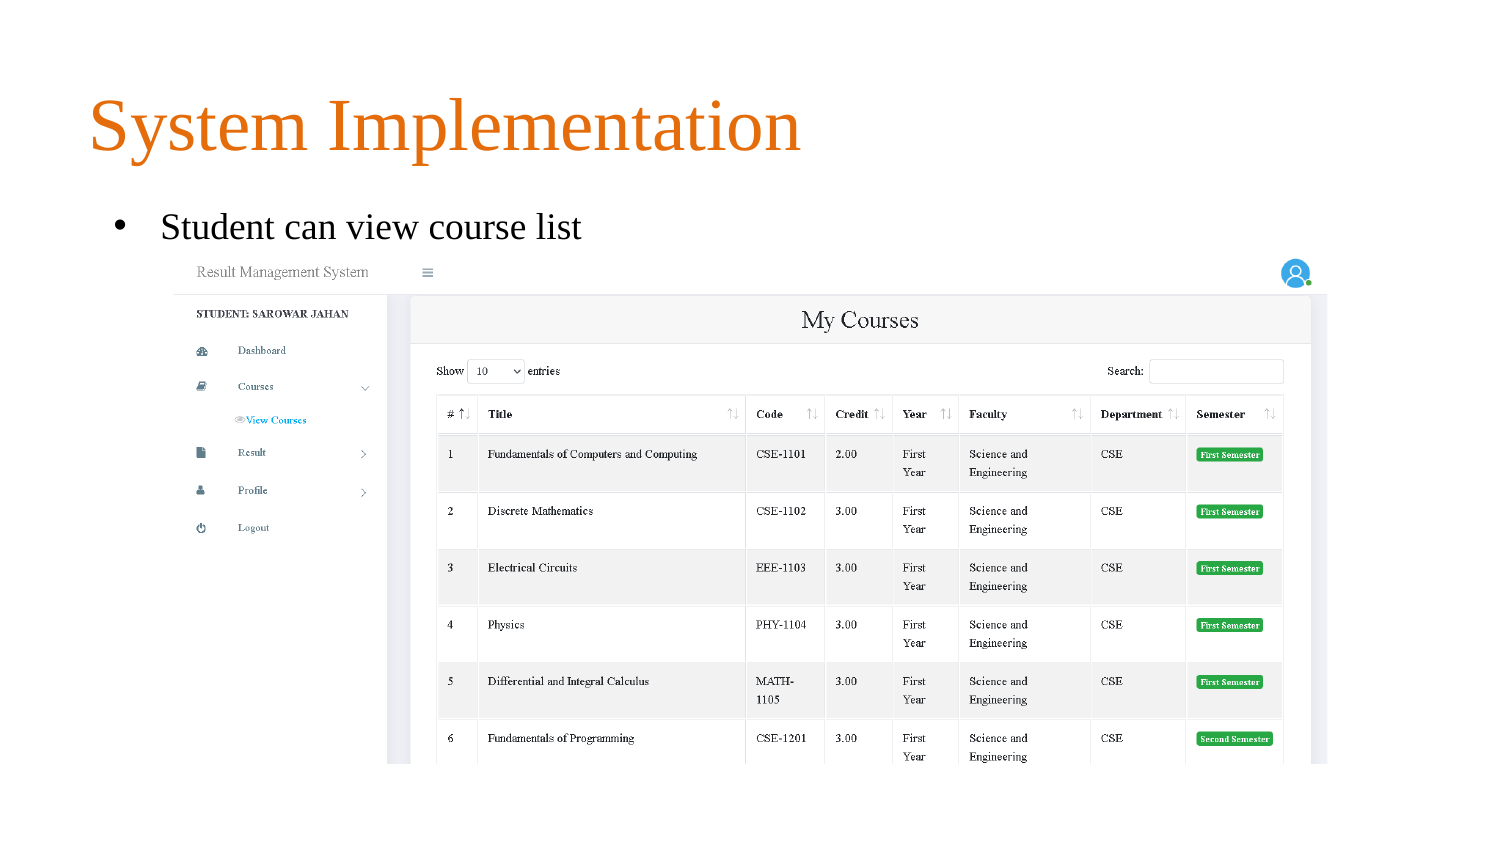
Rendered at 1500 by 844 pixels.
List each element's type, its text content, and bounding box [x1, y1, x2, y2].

title System Implementation [73, 46, 1425, 195]
text_box Student can view course list [98, 194, 801, 254]
picture [173, 254, 1328, 765]
